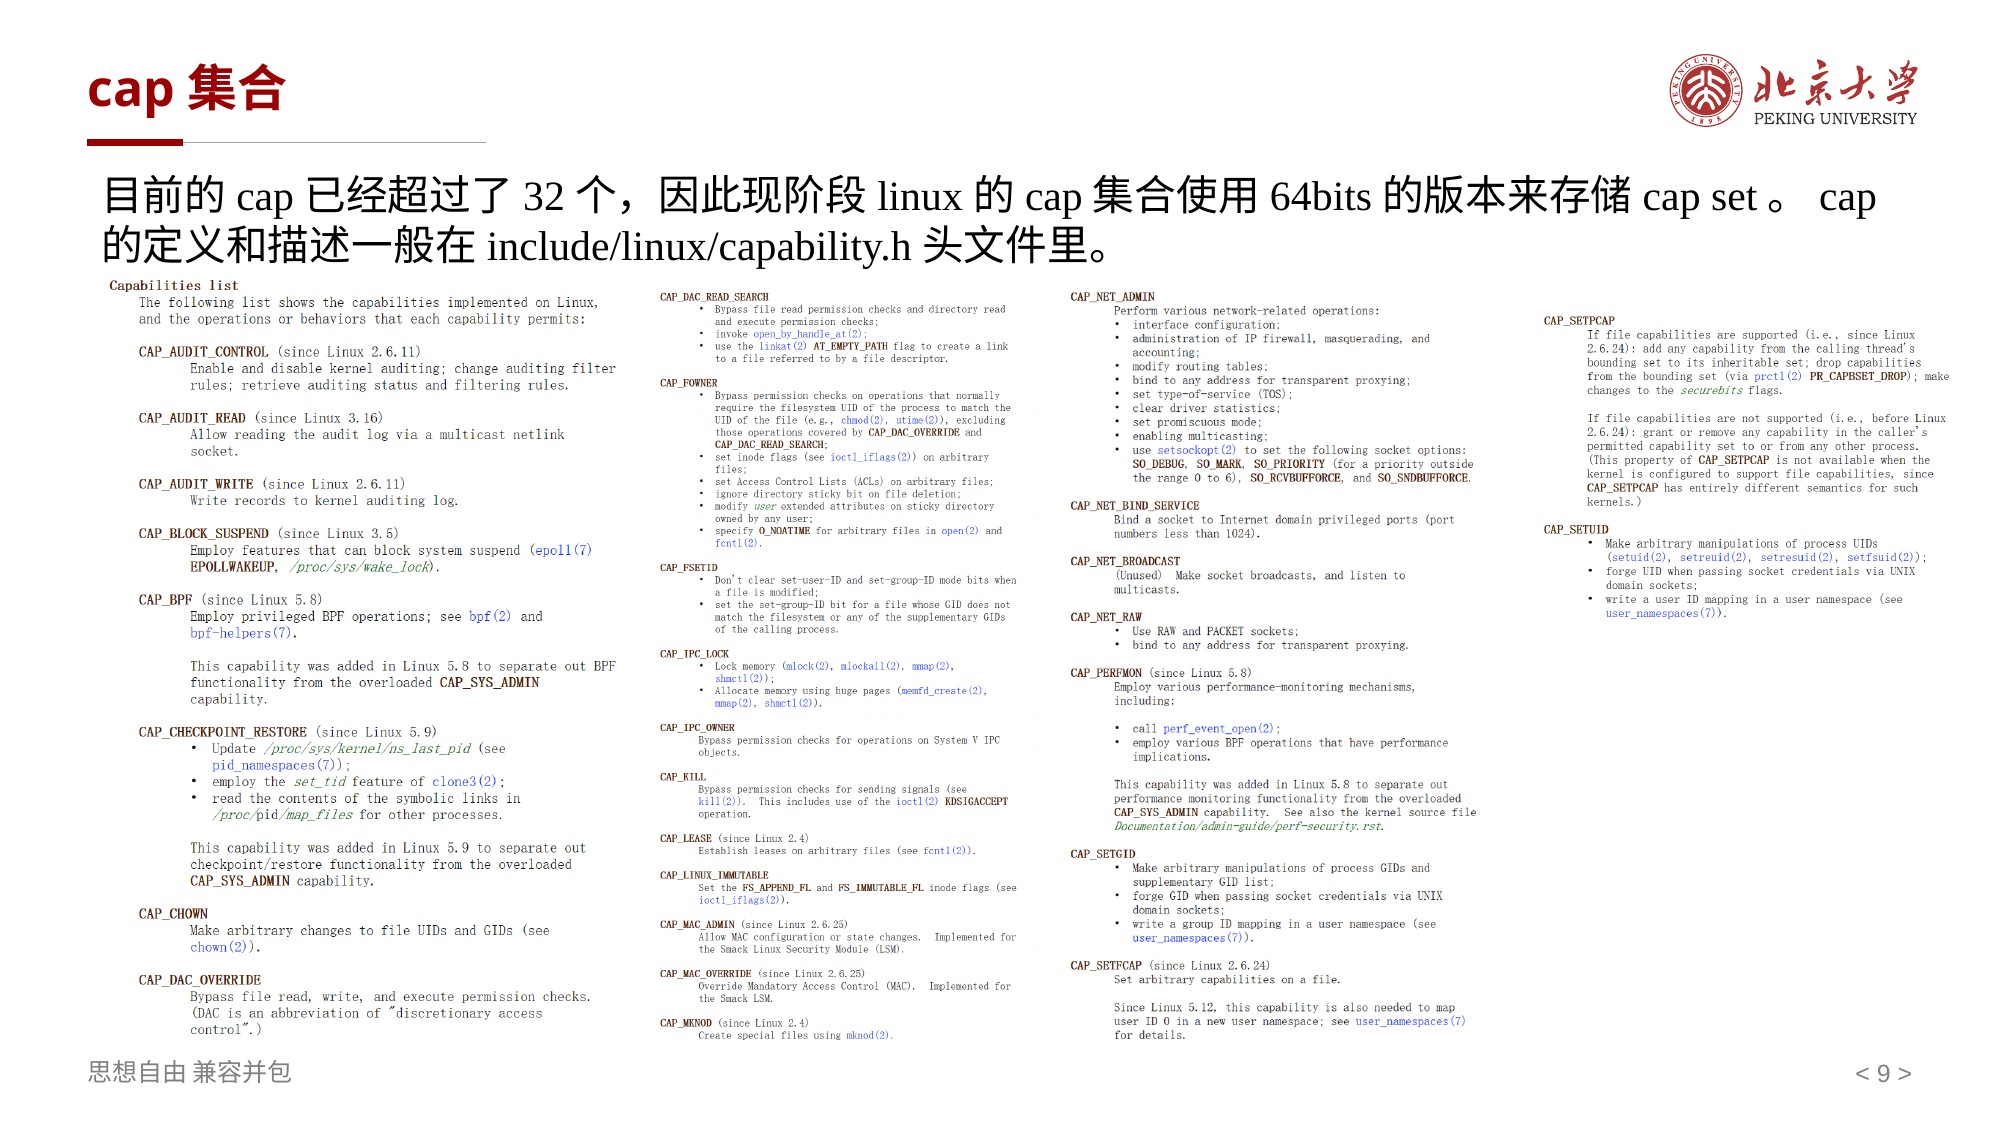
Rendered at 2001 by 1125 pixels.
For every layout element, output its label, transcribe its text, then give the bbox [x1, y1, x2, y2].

picture [100, 271, 1982, 1049]
text_box 目前的cap已经超过了32个，因此现阶段linux的cap集合使用64bits的版本来存储cap set。cap的定义和描述一般在include/linux/capability.h头文件里。 [86, 161, 1918, 277]
title cap集合 [72, 39, 1559, 142]
slide_number < > [1477, 1048, 1928, 1097]
